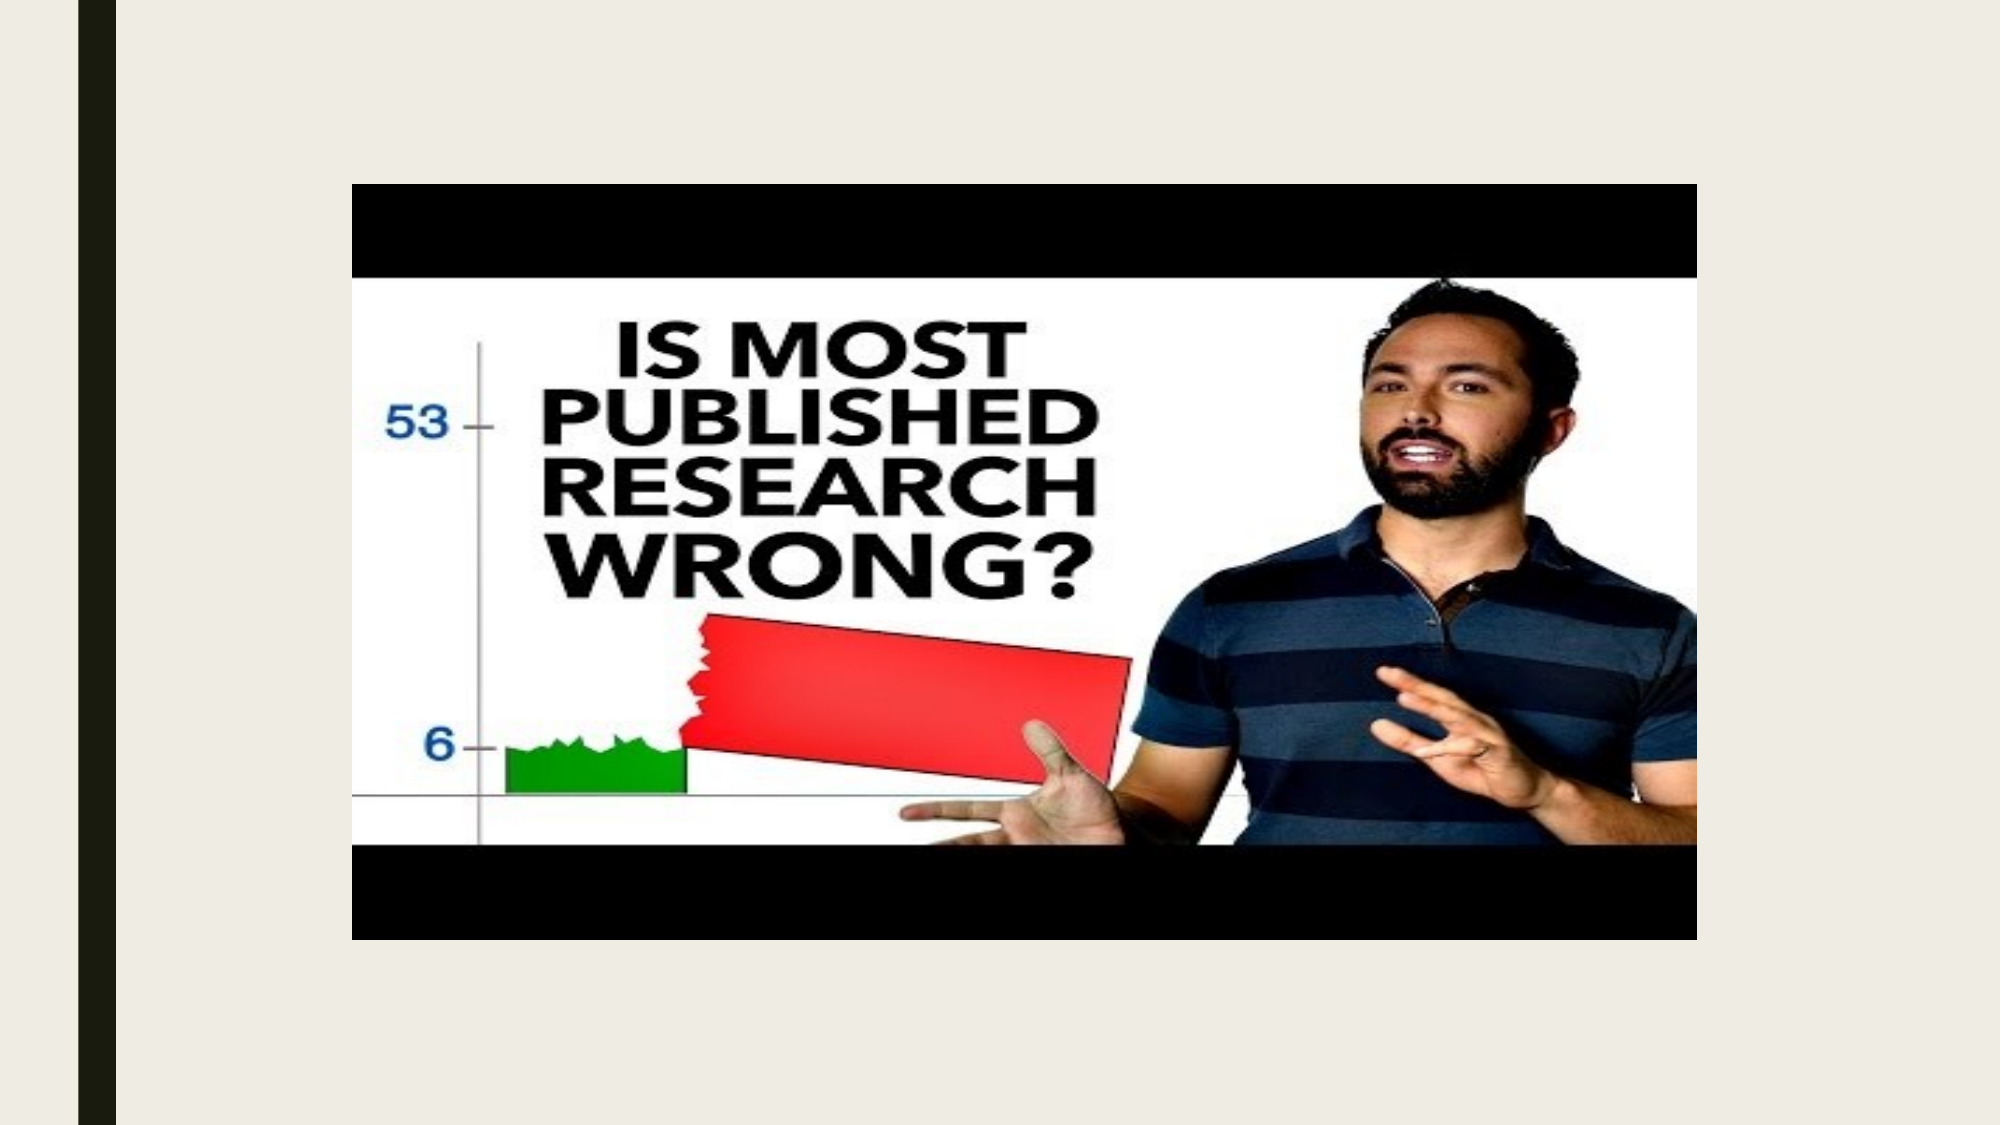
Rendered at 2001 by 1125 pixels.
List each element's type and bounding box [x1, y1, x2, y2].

list [351, 184, 1697, 941]
